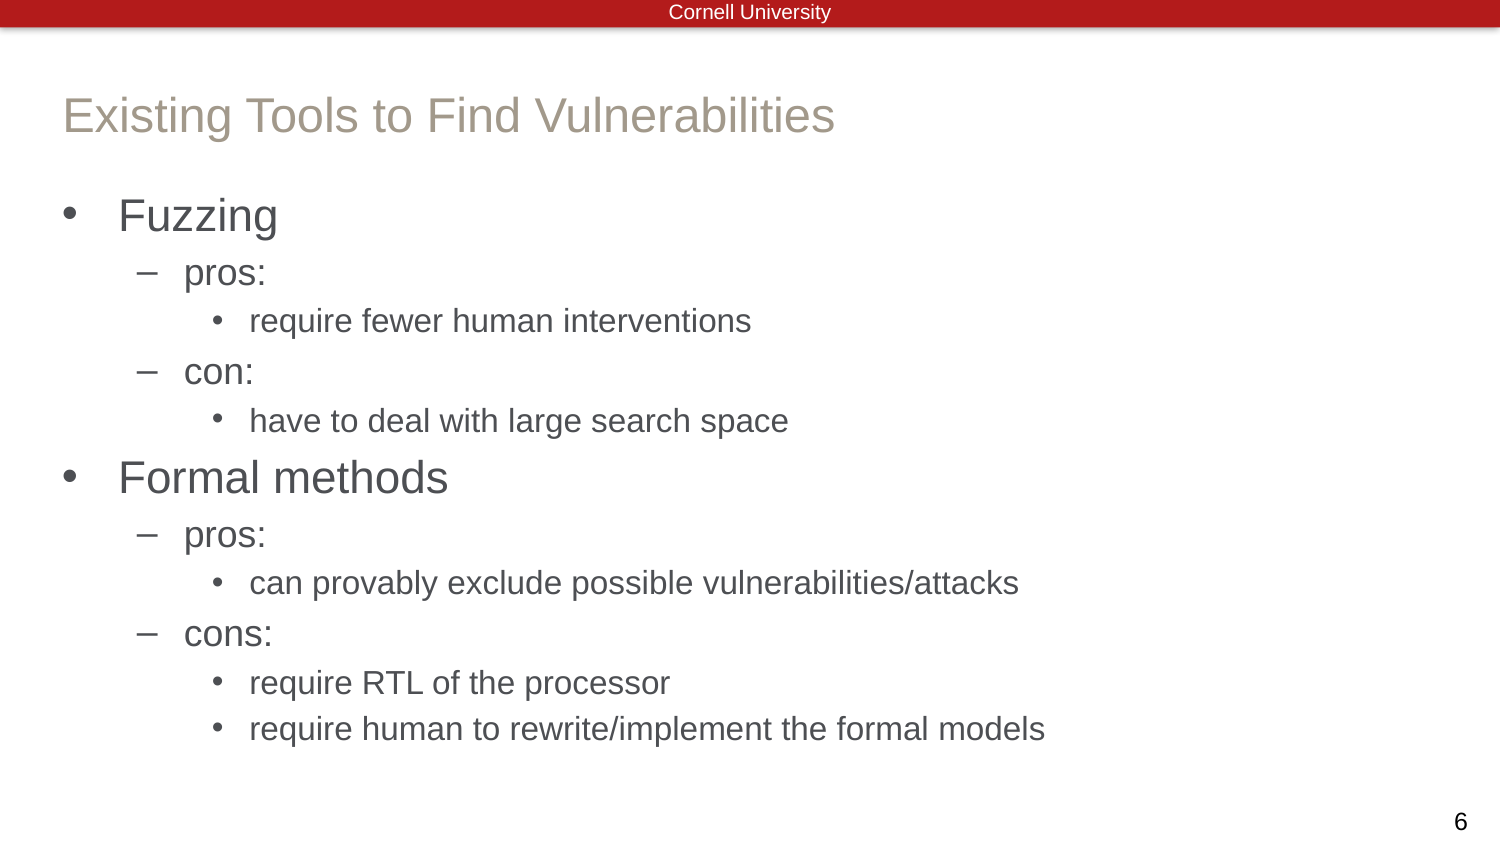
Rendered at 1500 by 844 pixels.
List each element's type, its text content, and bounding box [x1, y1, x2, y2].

list Fuzzing pros: require fewer human interventions con: have to deal with large search space Formal methods pros: can provably exclude possible vulnerabilities/attacks cons: require RTL of the processor require human to rewrite/implement the formal models [46, 178, 1450, 844]
title Existing Tools to Find Vulnerabilities [47, 75, 1123, 150]
